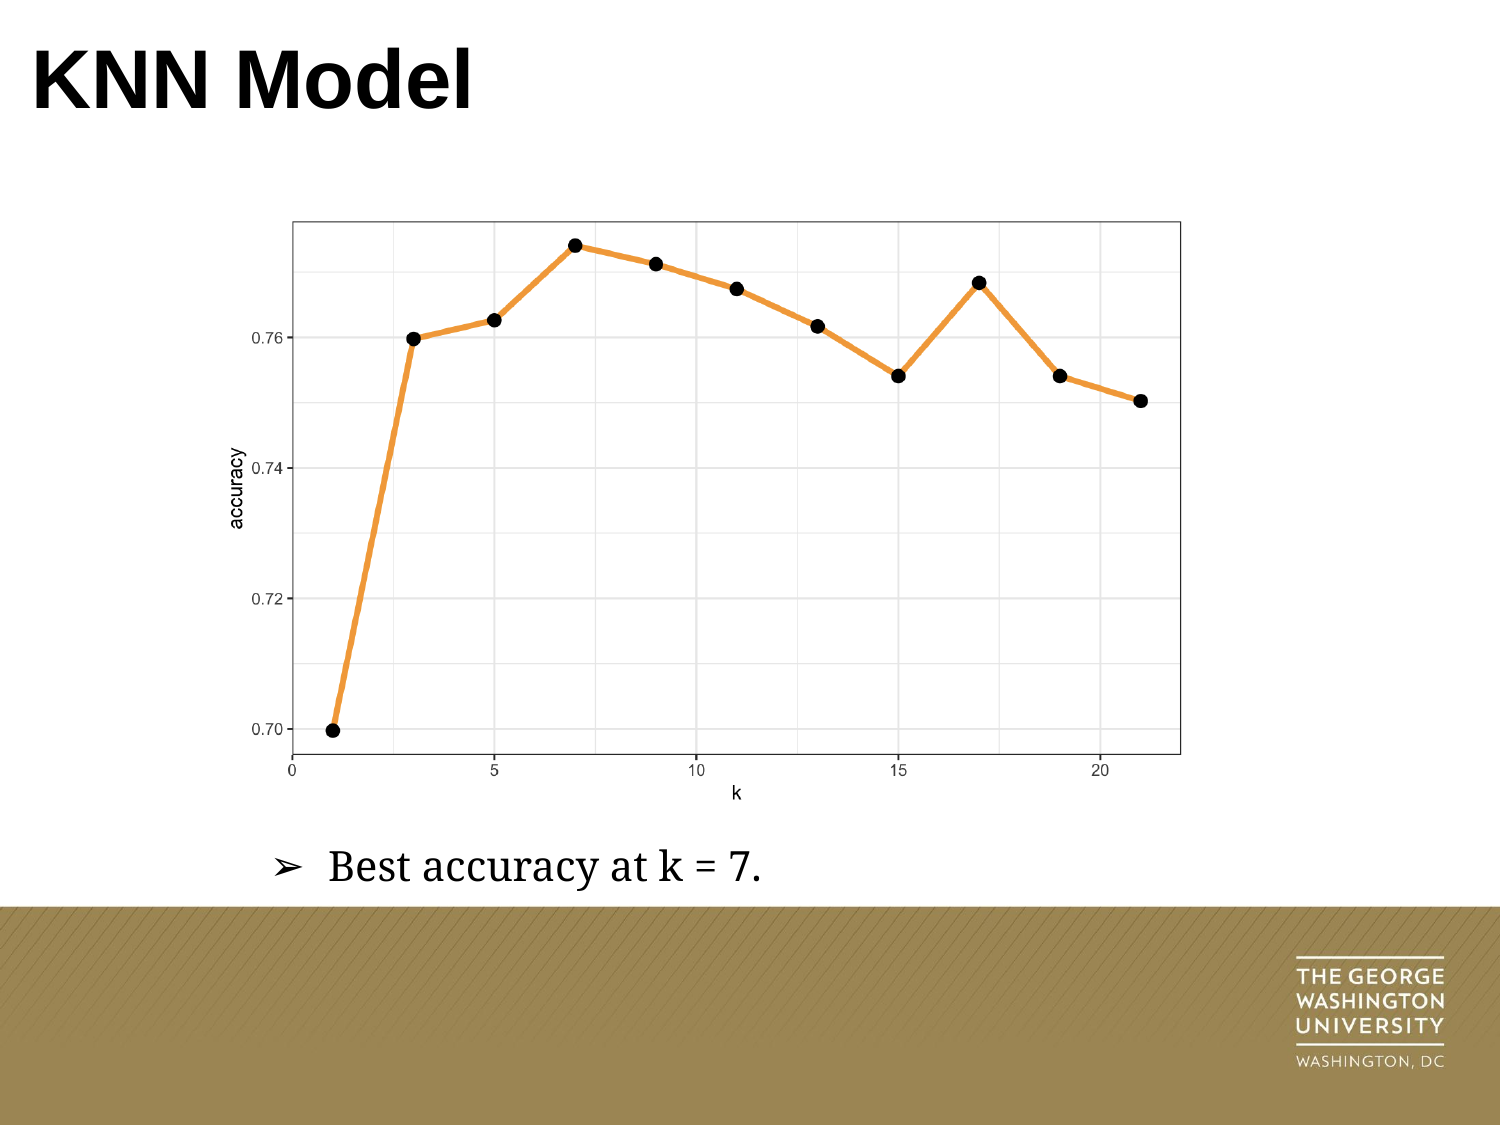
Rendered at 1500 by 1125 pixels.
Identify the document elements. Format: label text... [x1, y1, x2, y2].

title KNN Model [16, 17, 1289, 126]
text_box Best accuracy at k = 7. [238, 824, 1330, 914]
picture [0, 0, 1500, 1125]
